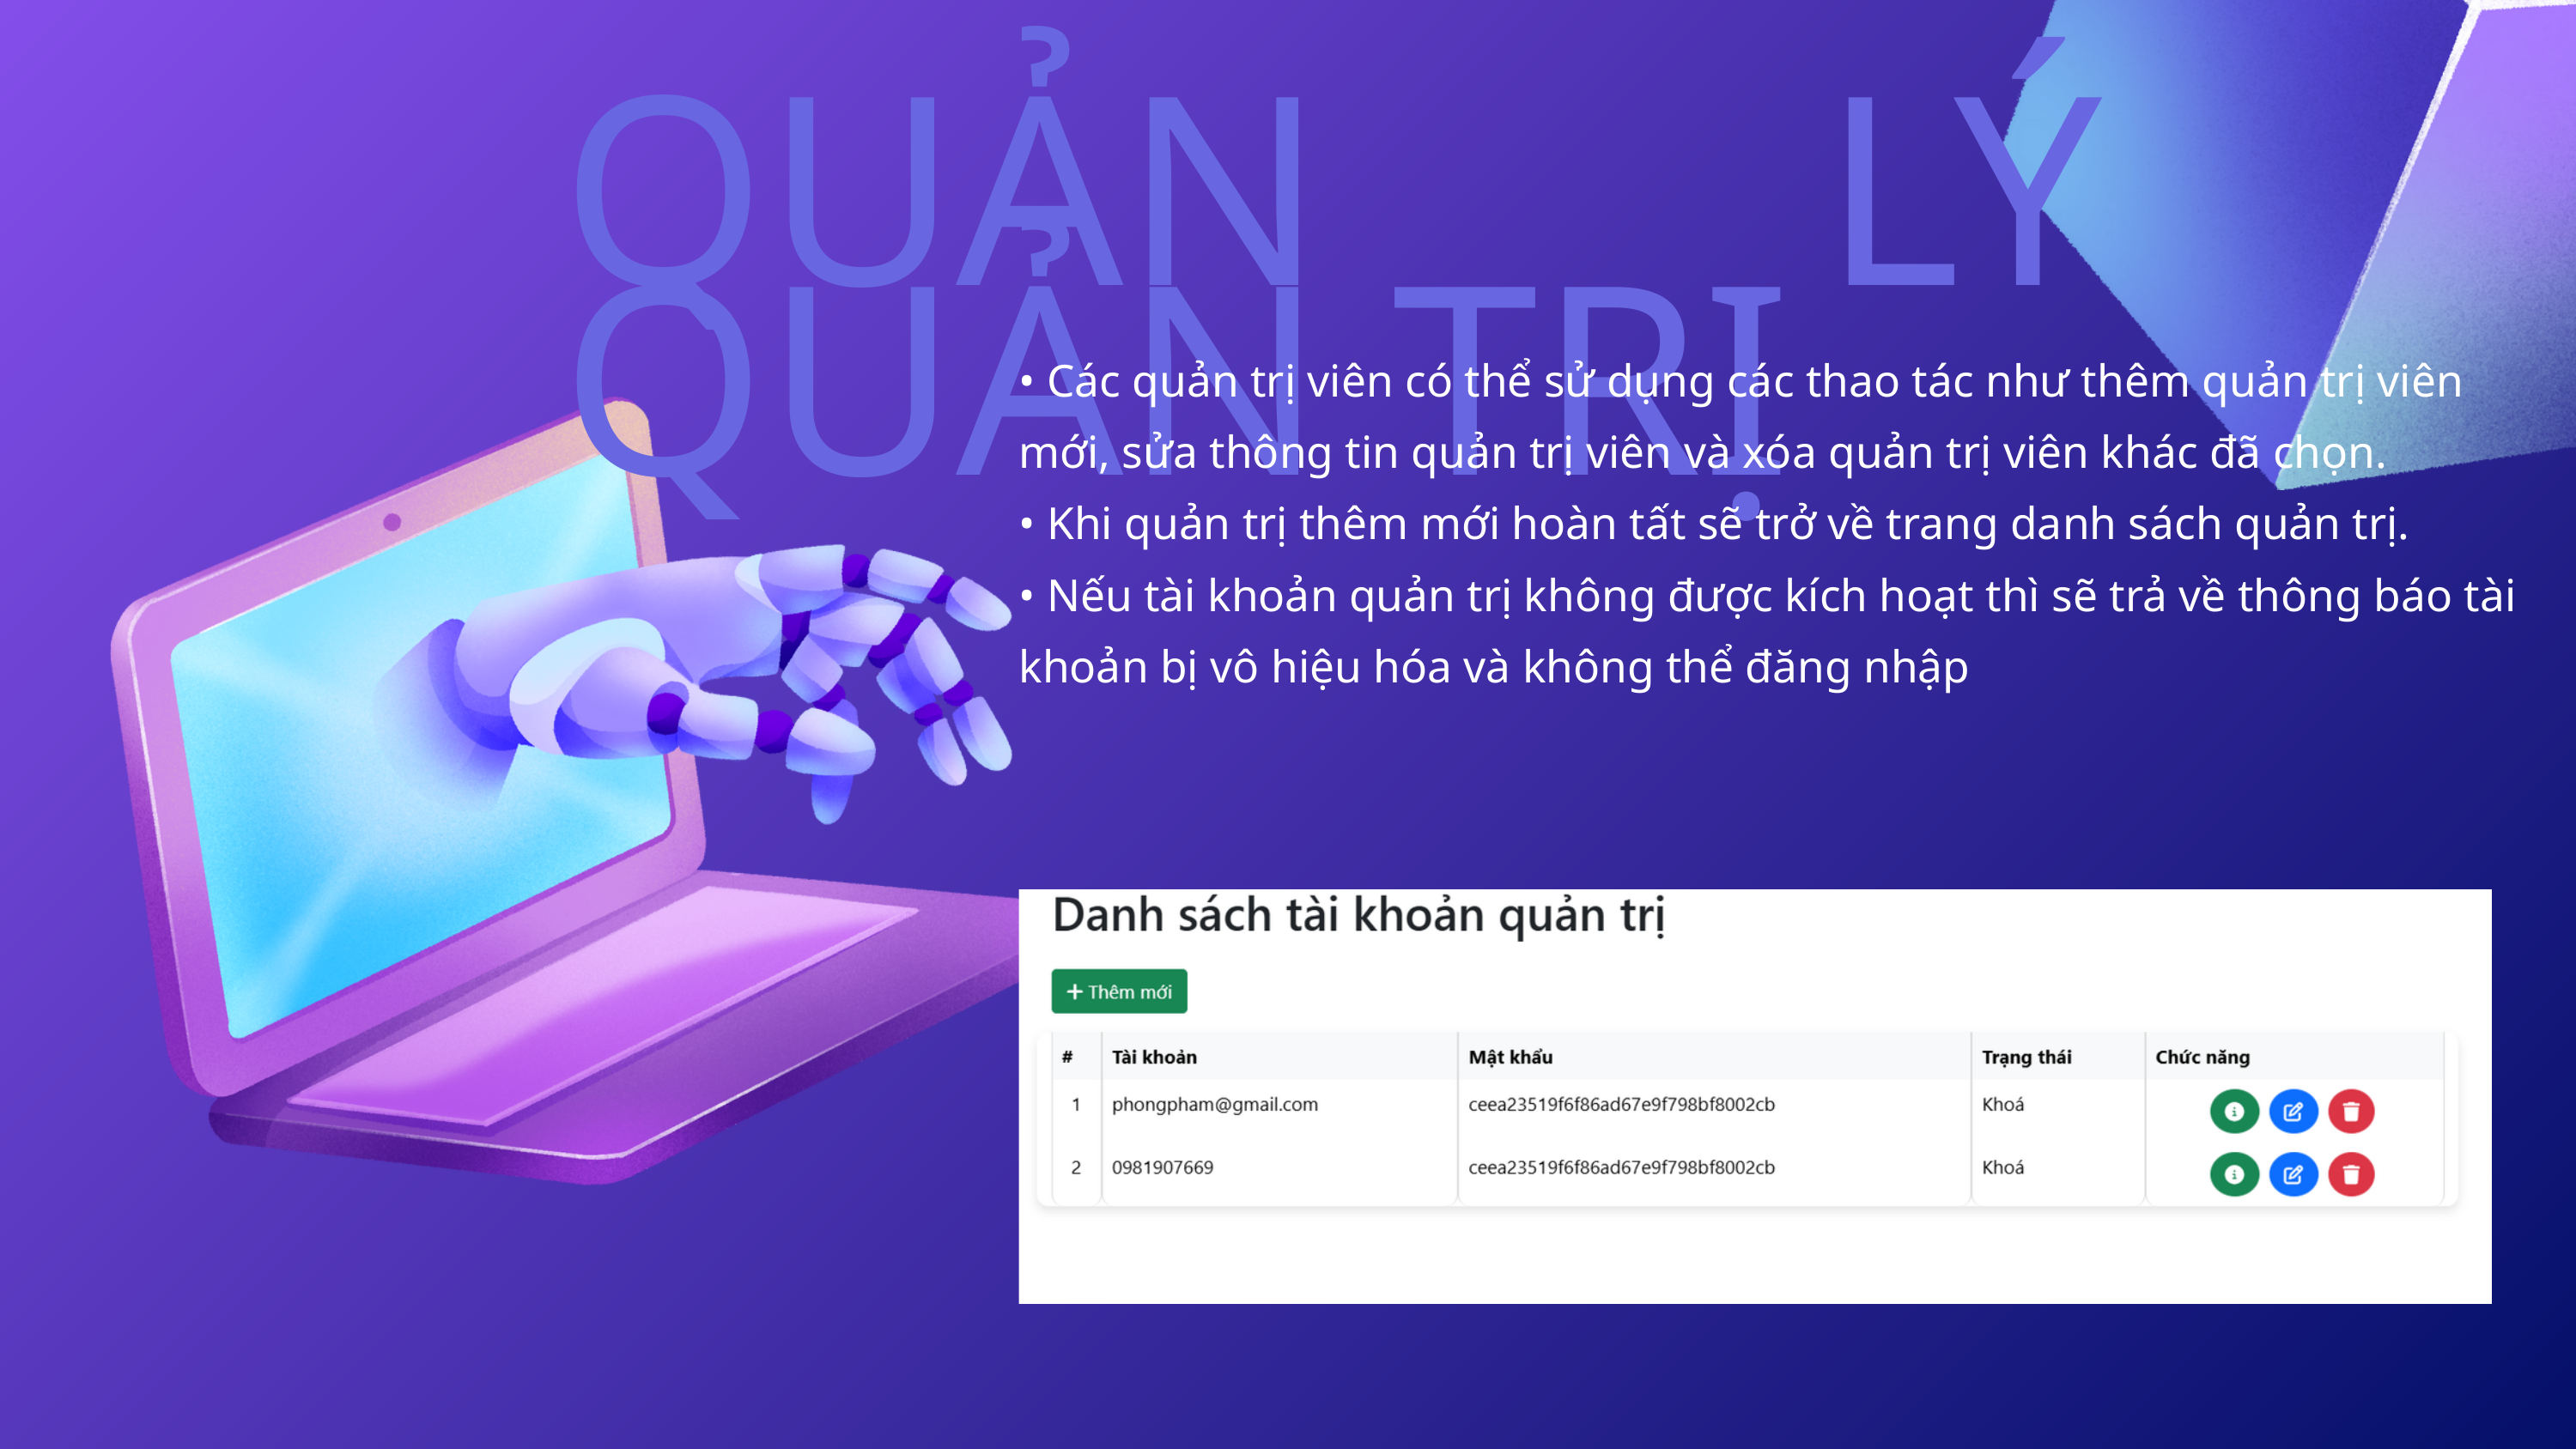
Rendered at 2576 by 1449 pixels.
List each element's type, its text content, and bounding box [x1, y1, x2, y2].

text_box [110, 397, 1095, 1185]
text_box QUẢN LÝ QUẢN TRỊ [561, 149, 2103, 717]
text_box • Các quản trị viên có thể sử dụng các thao tác như thêm quản trị viên mới, sửa thông tin quản trị viên và xóa quản trị viên khác đã chọn. • Khi quản trị thêm mới hoàn tất sẽ trở về trang danh sách quản trị. • Nếu tài khoản quản trị không được kích hoạt thì sẽ trả về thông báo tài khoản bị vô hiệu hóa và không thể đăng nhập [1018, 334, 2543, 764]
text_box [1990, 0, 2576, 490]
text_box [1018, 889, 2492, 1304]
